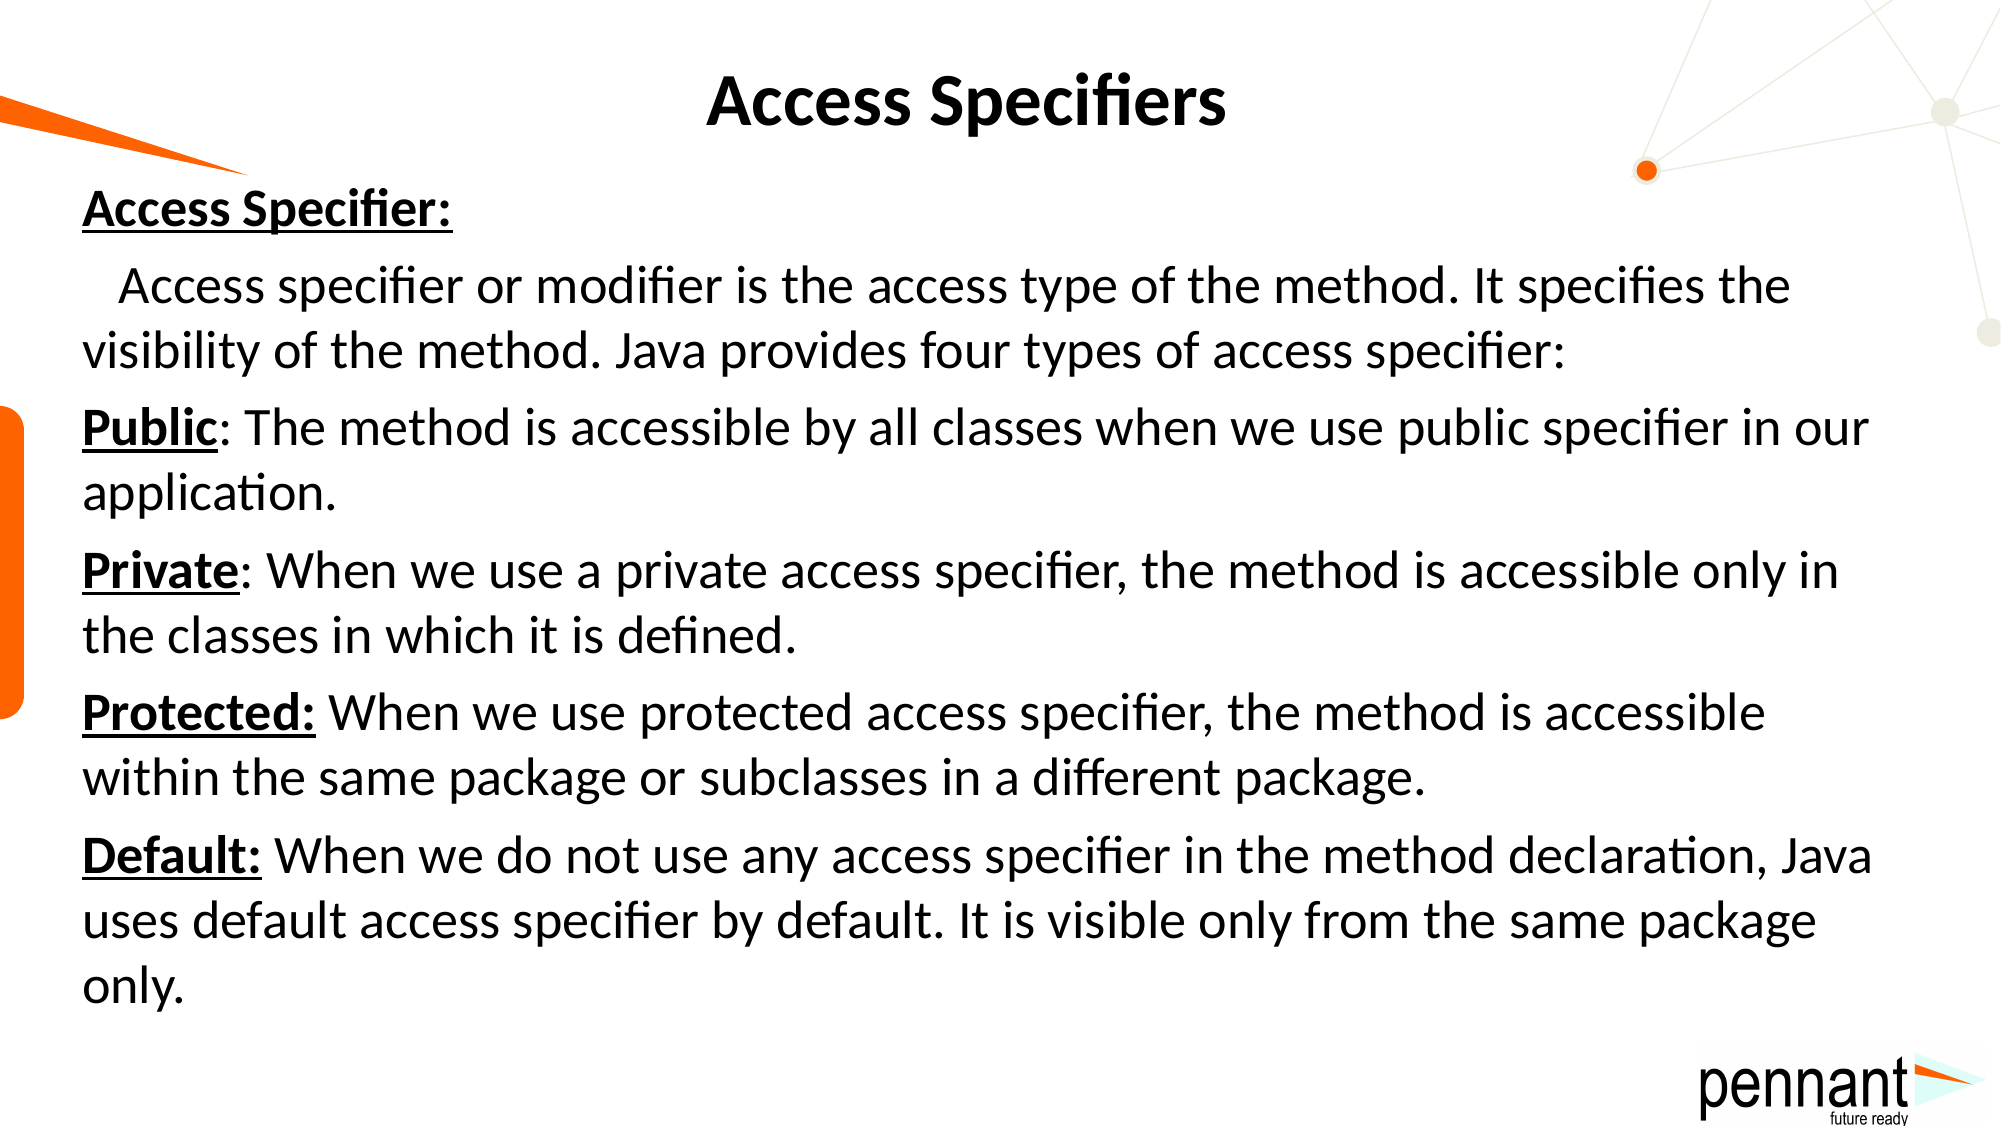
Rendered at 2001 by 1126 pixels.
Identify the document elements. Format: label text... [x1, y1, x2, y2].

list Access Specifier: Access specifier or modifier is the access type of the method. It specifies the visibility of the method. Java provides four types of access specifier: Public: The method is accessible by all classes when we use public specifier in our application. Private: When we use a private access specifier, the method is accessible only in the classes in which it is defined. Protected: When we use protected access specifier, the method is accessible within the same package or subclasses in a different package. Default: When we do not use any access specifier in the method declaration, Java uses default access specifier by default. It is visible only from the same package only. [67, 164, 1898, 1036]
title Access Specifiers [67, 45, 1868, 146]
picture [1697, 1045, 1986, 1126]
